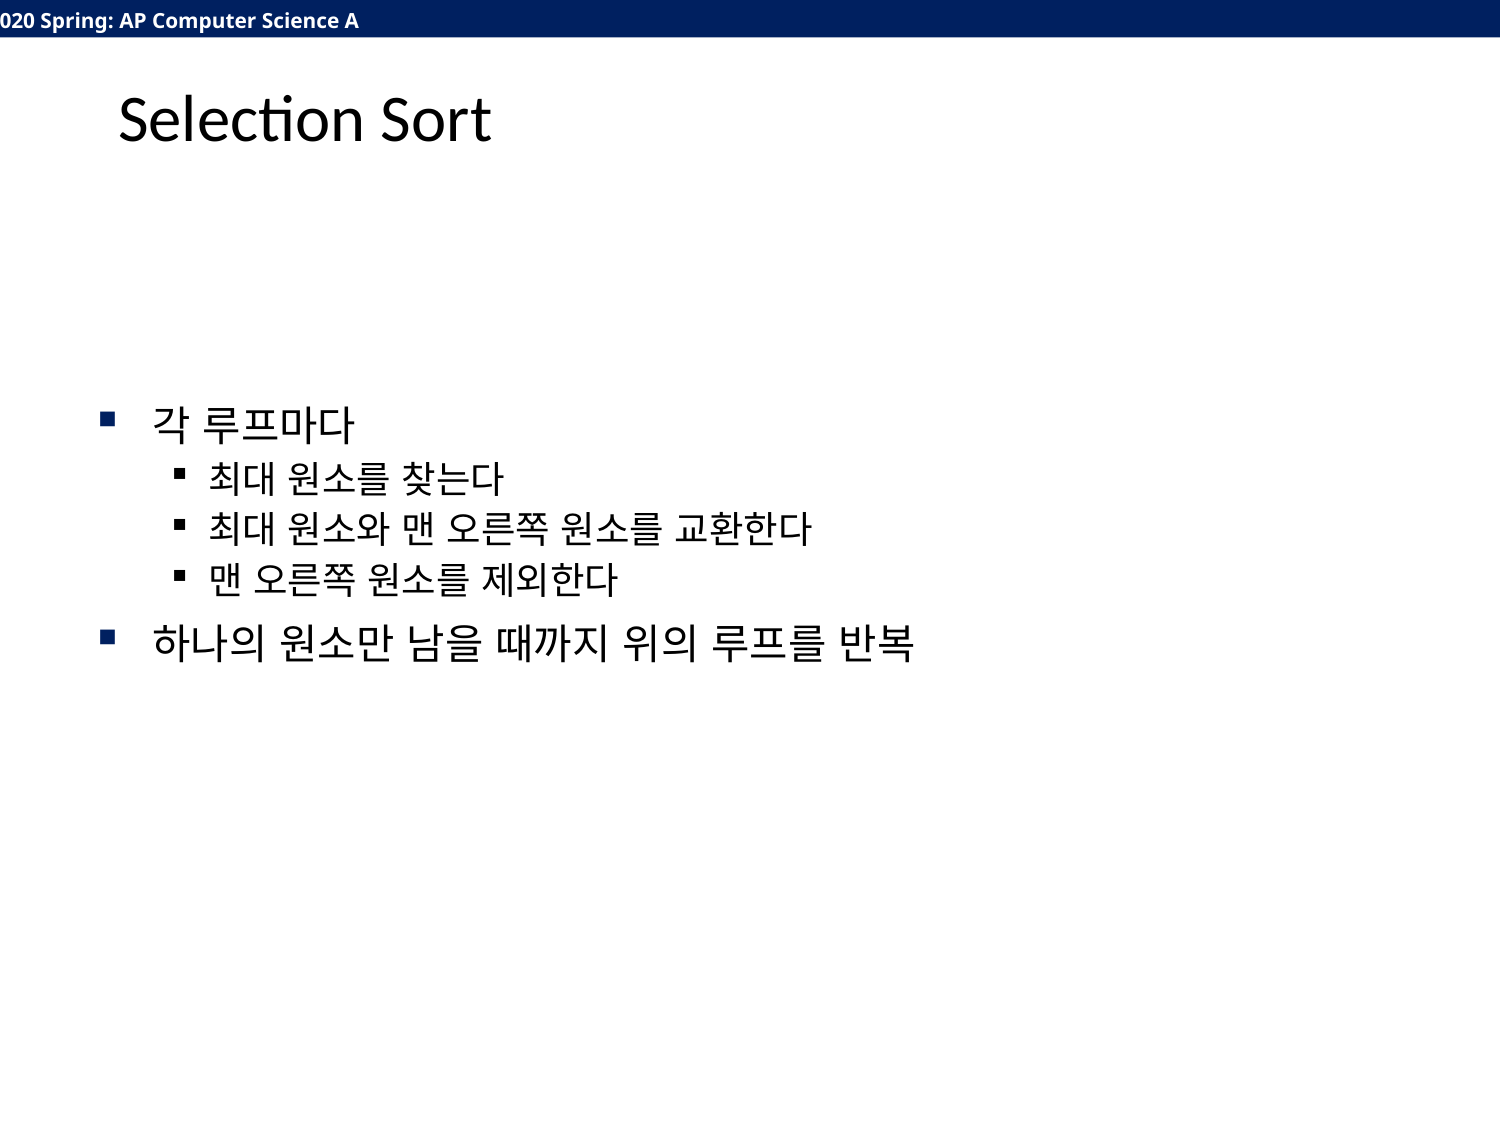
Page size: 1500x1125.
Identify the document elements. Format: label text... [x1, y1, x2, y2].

list 각 루프마다 최대 원소를 찾는다 최대 원소와 맨 오른쪽 원소를 교환한다 맨 오른쪽 원소를 제외한다 하나의 원소만 남을 때까지 위의 루프를 반복 [81, 397, 1465, 953]
title Selection Sort [103, 59, 1397, 170]
